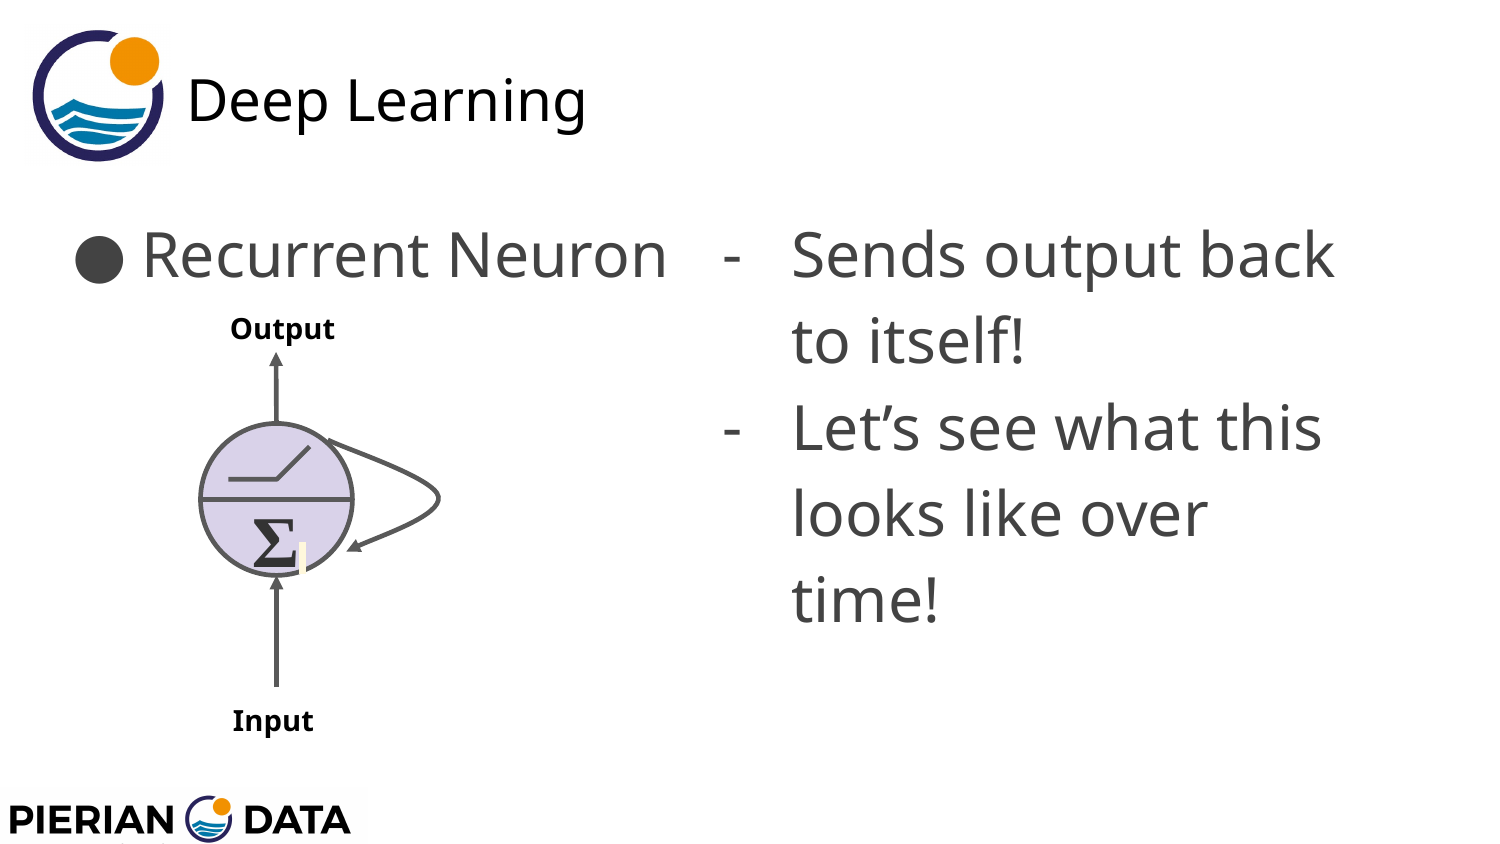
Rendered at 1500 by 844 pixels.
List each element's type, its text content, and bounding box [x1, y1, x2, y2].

list Recurrent Neuron [51, 189, 701, 750]
text_box Σ [236, 507, 337, 585]
text_box [327, 439, 439, 552]
text_box Input [200, 687, 347, 743]
text_box [337, 507, 343, 546]
title Deep Learning [176, 48, 1449, 143]
picture [0, 787, 368, 844]
text_box Σ [236, 491, 337, 498]
list Sends output back to itself! Let’s see what this looks like over time! [701, 189, 1376, 750]
picture [24, 24, 172, 167]
text_box [200, 423, 336, 497]
text_box [228, 446, 310, 480]
text_box Output [209, 295, 356, 351]
text_box [200, 505, 236, 564]
